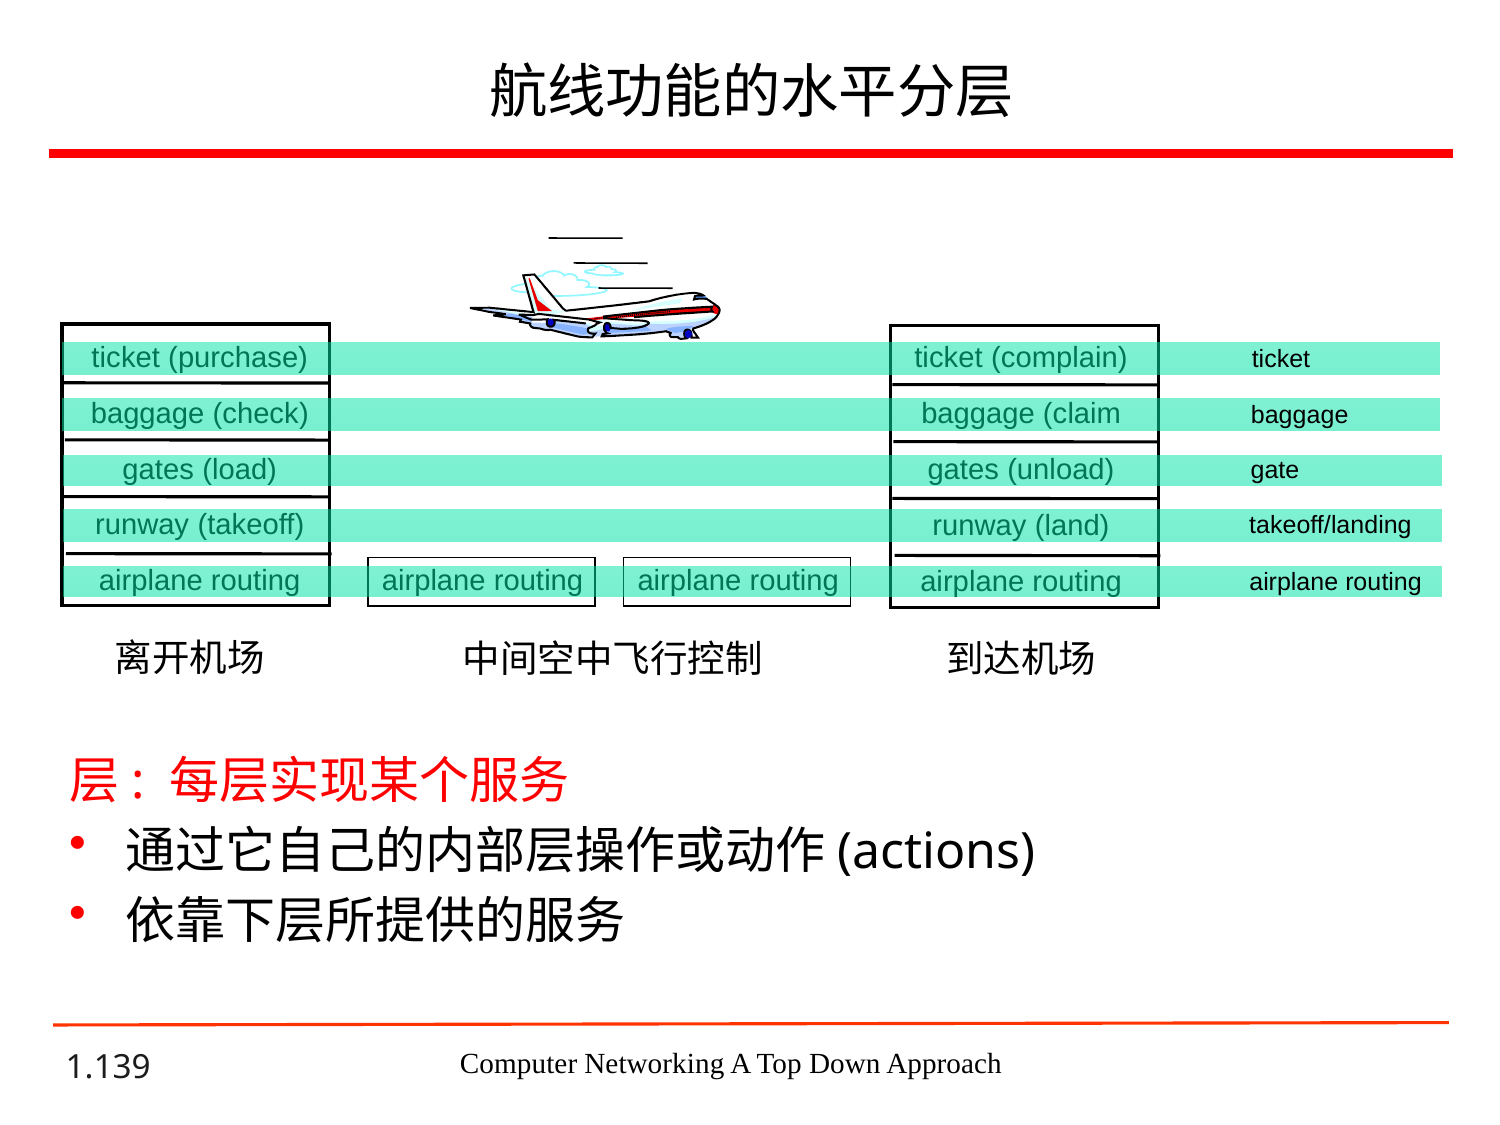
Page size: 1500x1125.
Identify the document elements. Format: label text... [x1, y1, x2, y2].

list 层: 每层实现某个服务 通过它自己的内部层操作或动作(actions) 依靠下层所提供的服务 [53, 740, 1447, 1014]
title 航线功能的水平分层 [51, 33, 1452, 146]
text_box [60, 237, 1442, 689]
